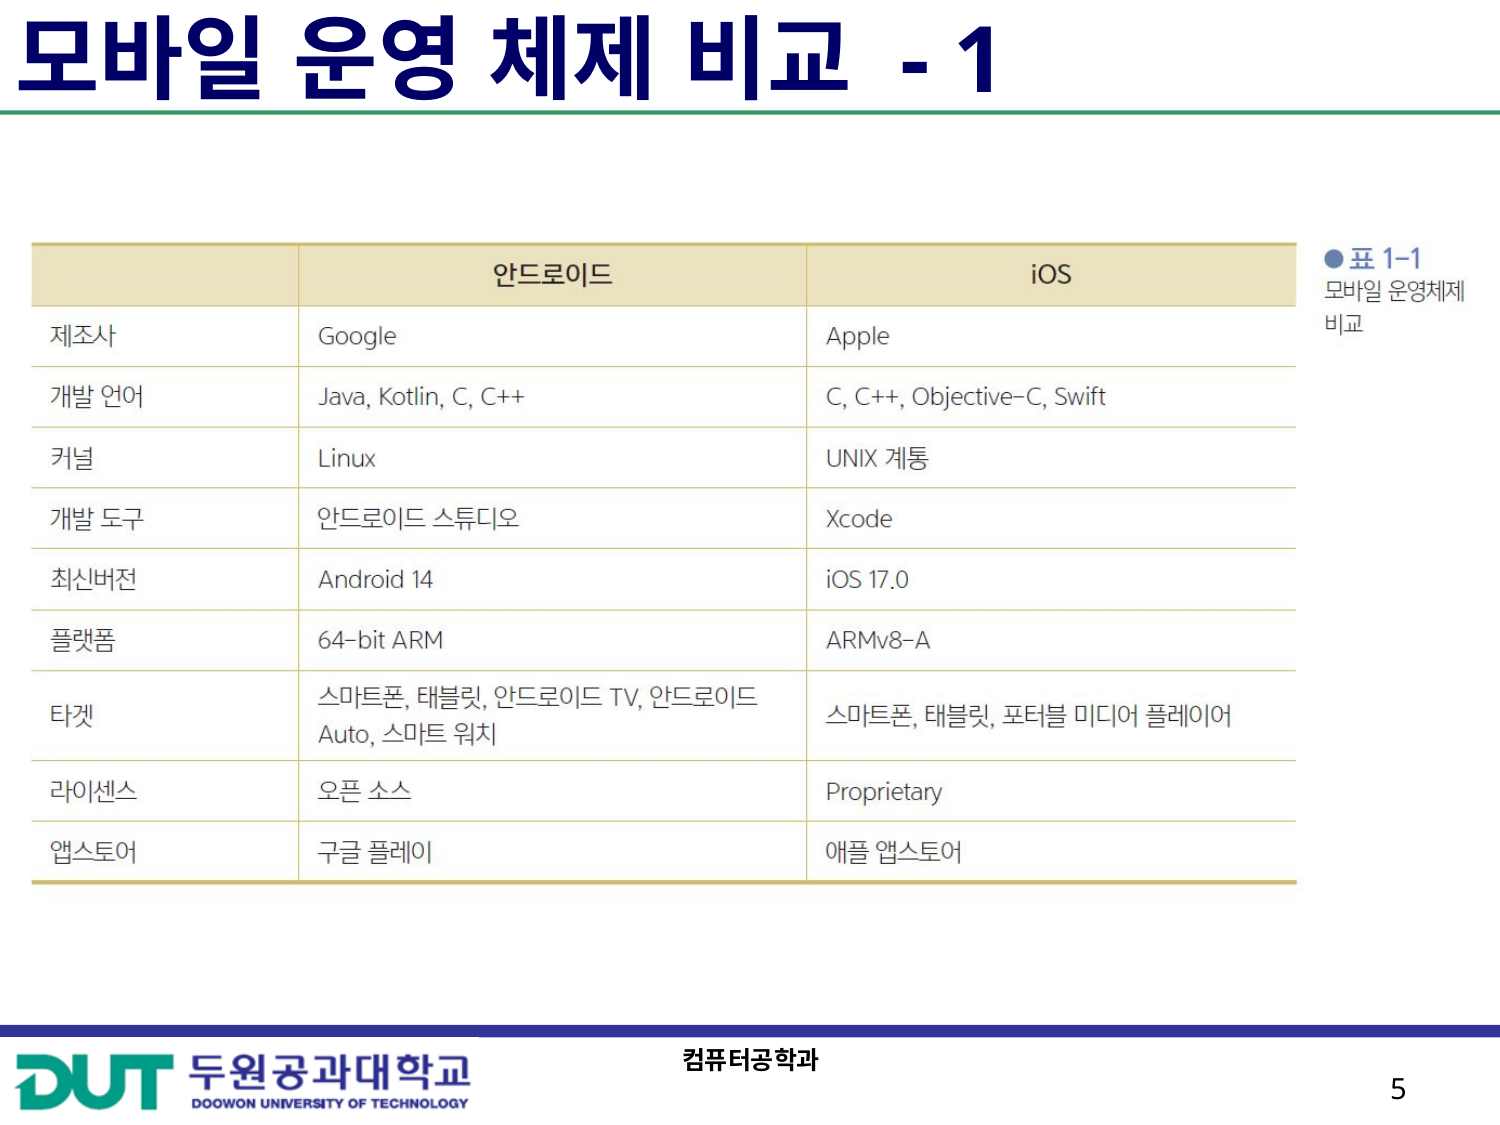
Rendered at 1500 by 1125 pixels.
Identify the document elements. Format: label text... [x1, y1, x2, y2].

title 모바일 운영 체제 비교 - 1 [0, 0, 1500, 113]
picture [0, 1037, 479, 1125]
picture [0, 207, 1495, 918]
